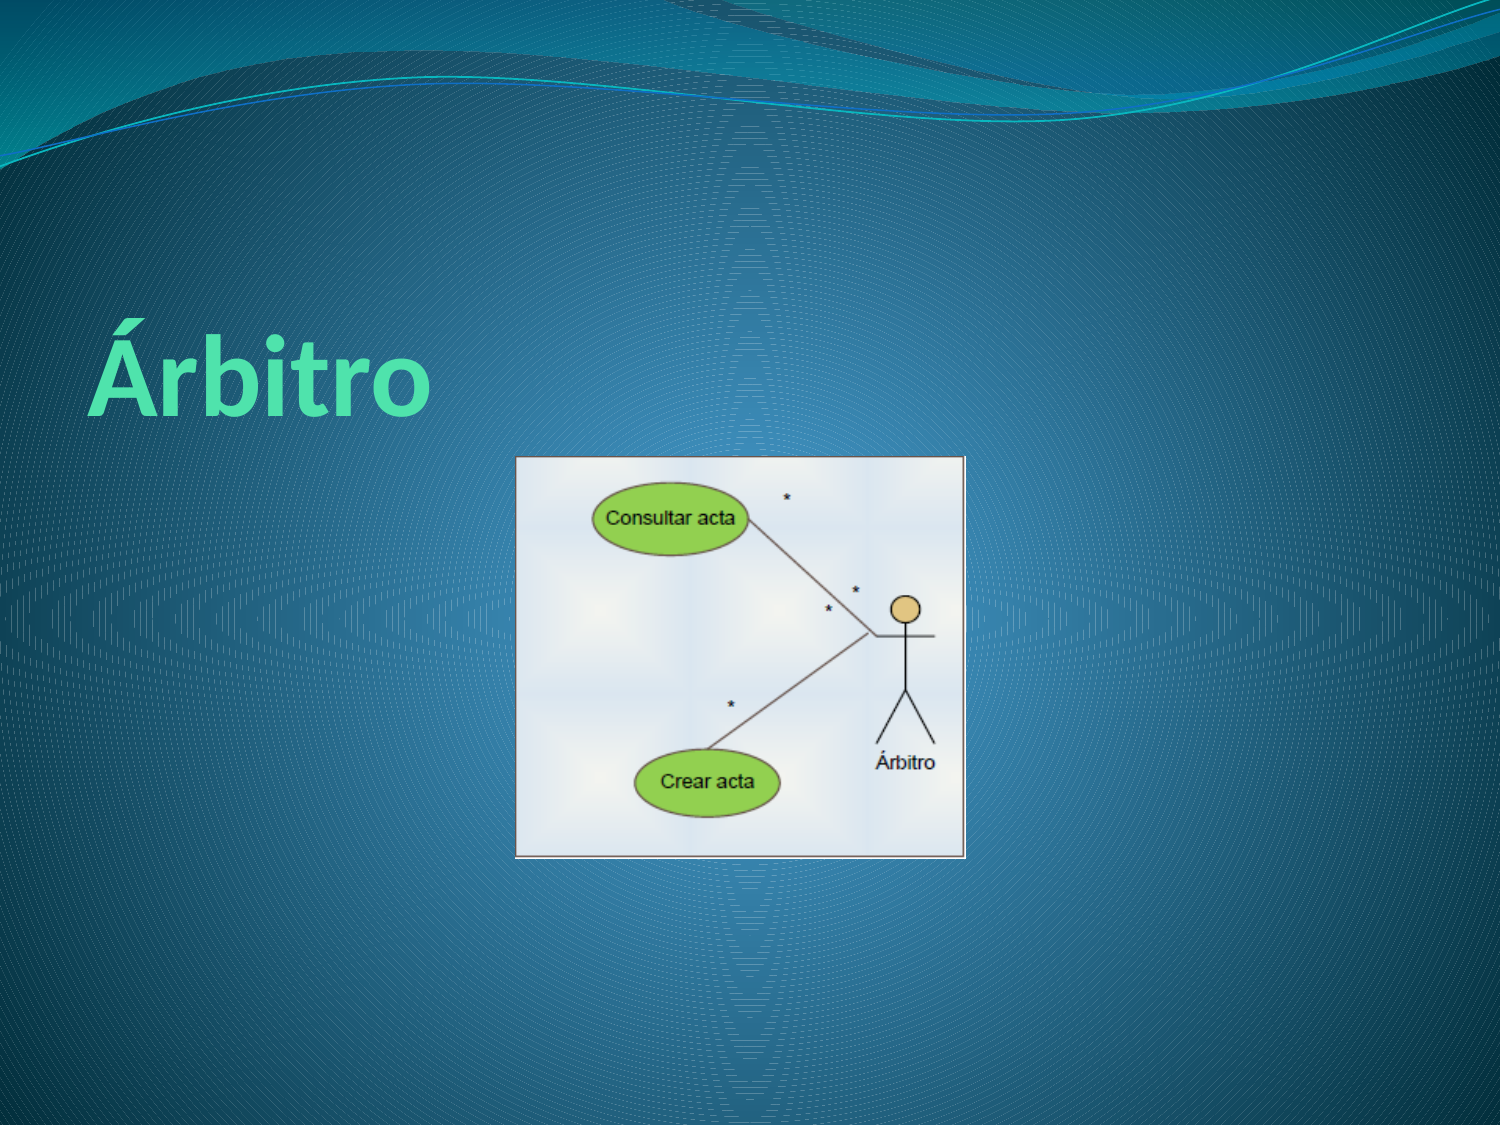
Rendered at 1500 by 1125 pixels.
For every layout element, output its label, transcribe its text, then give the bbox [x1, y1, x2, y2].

picture [515, 456, 966, 859]
title Árbitro [86, 216, 1362, 440]
